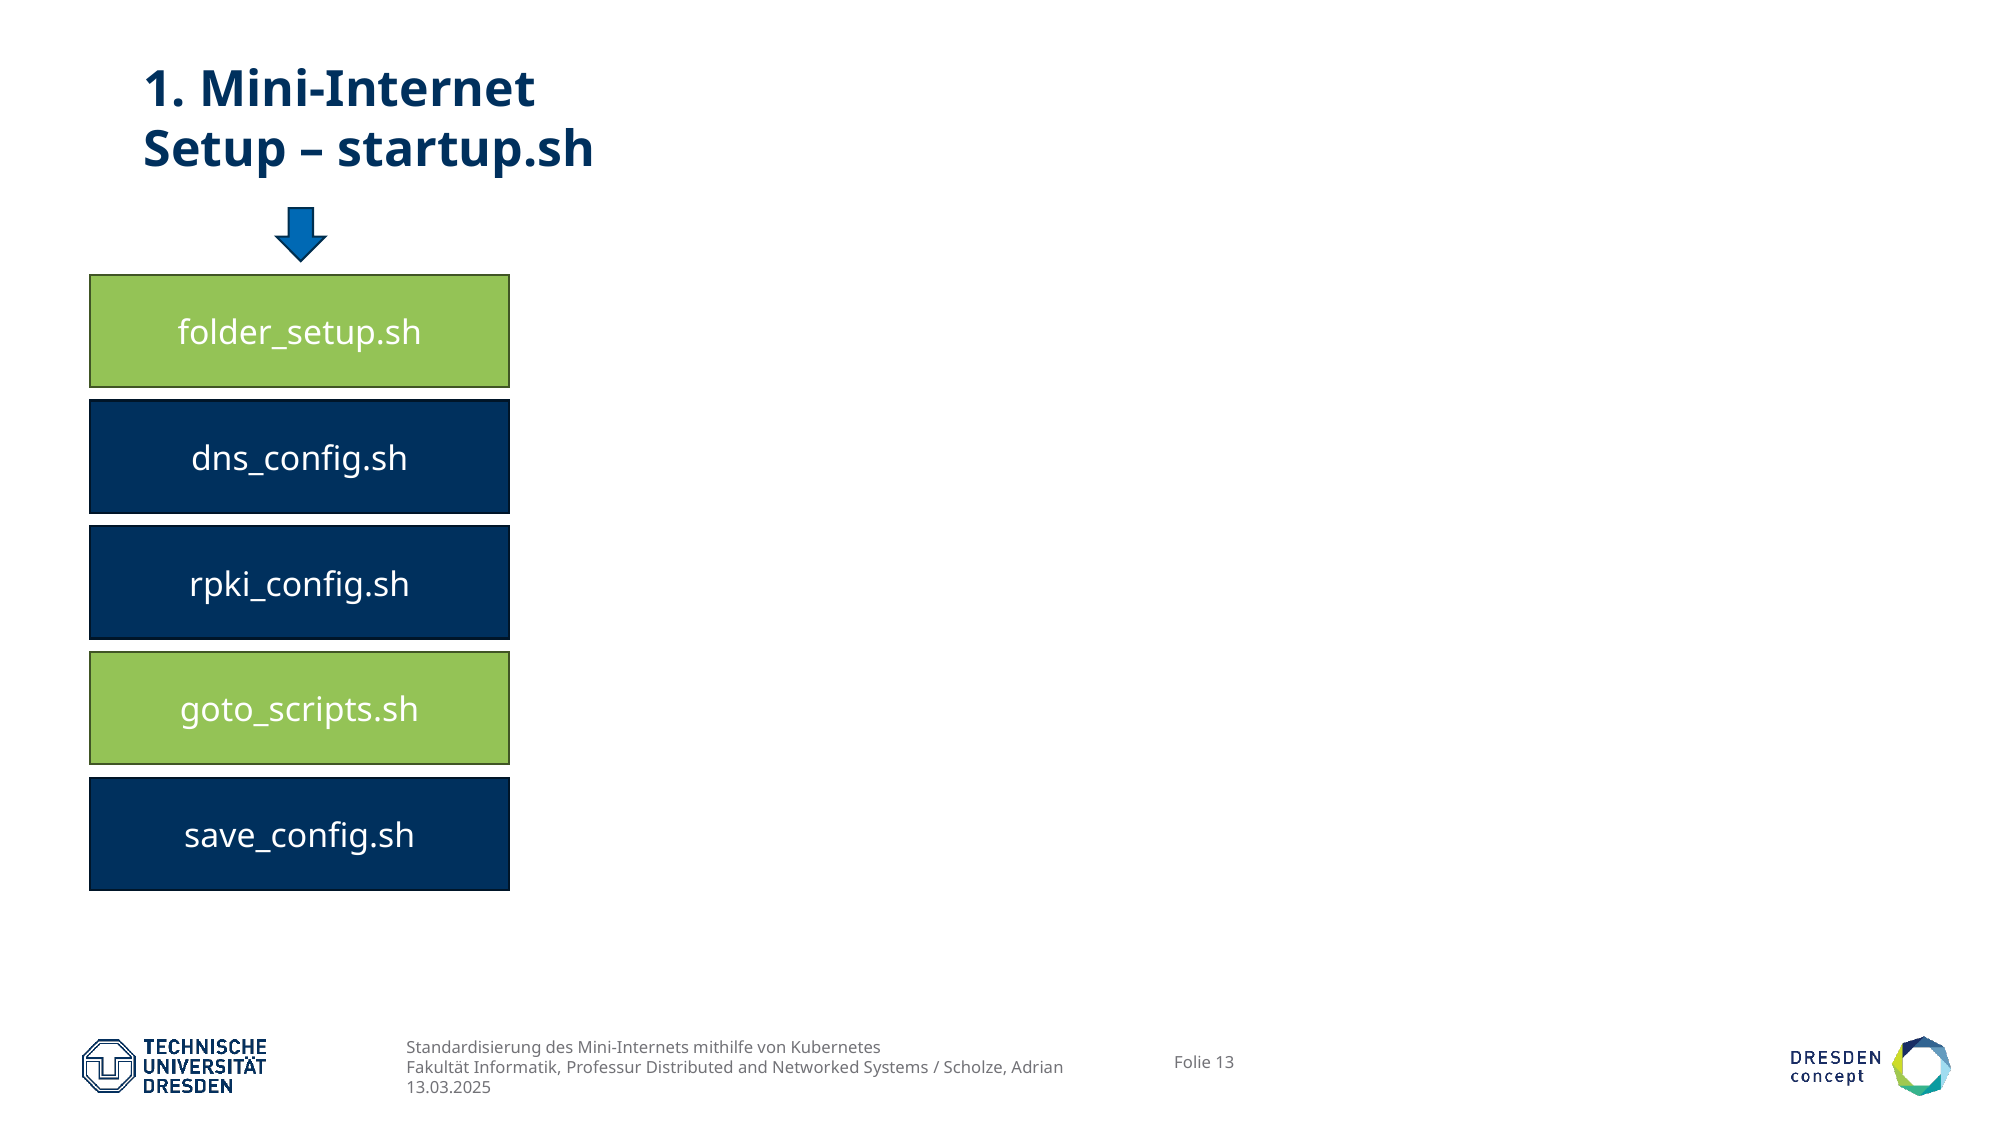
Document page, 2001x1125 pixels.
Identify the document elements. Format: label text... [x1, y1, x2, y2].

text_box save_config.sh [89, 777, 510, 891]
text_box rpki_config.sh [89, 525, 510, 640]
text_box folder_setup.sh [89, 274, 510, 388]
picture [82, 1039, 266, 1093]
text_box [273, 207, 328, 263]
text_box dns_config.sh [89, 399, 510, 514]
title 1. Mini-Internet Setup – startup.sh [143, 56, 1880, 169]
text_box goto_scripts.sh [89, 651, 510, 765]
picture [1791, 1036, 1951, 1096]
